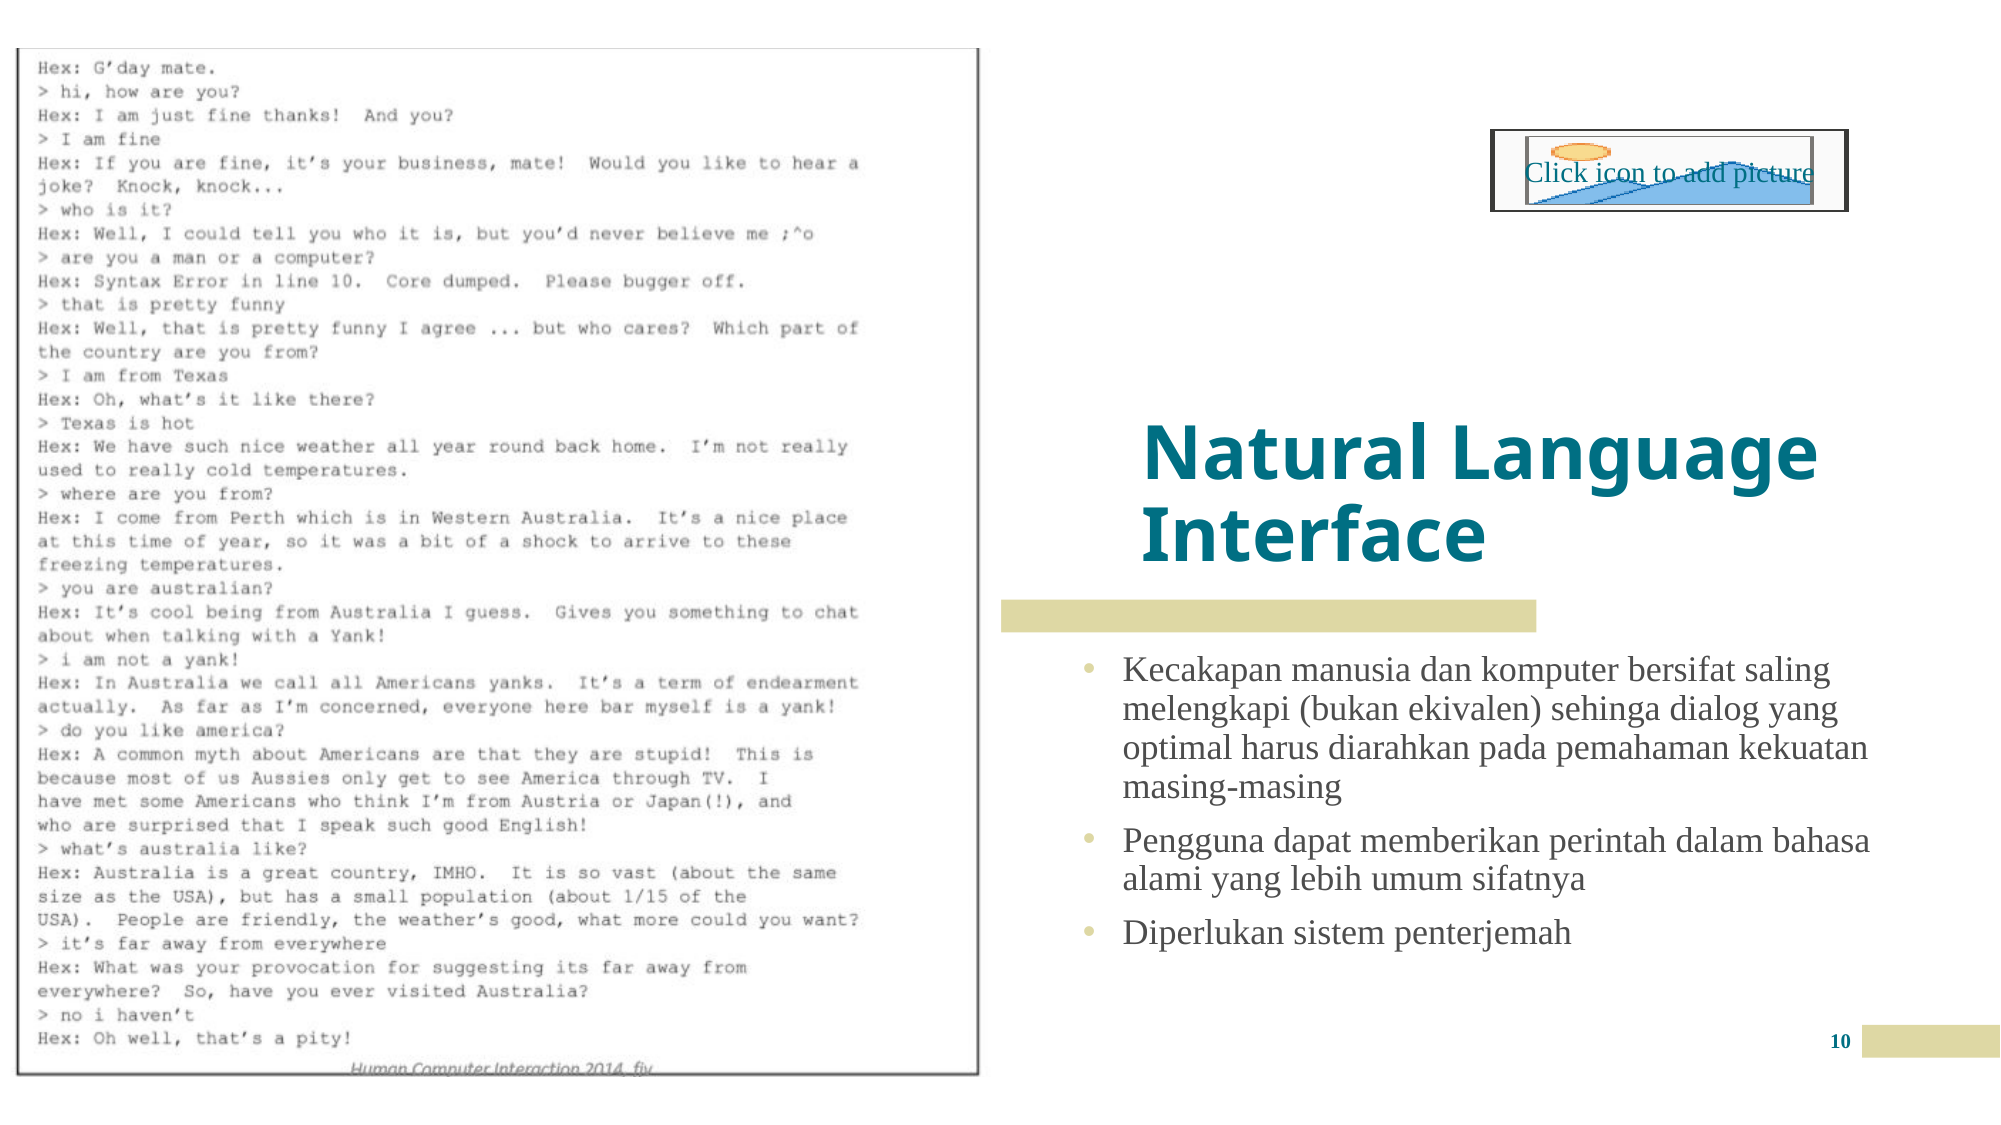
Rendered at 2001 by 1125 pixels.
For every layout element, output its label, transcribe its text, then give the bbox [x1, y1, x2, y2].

picture [1478, 126, 1862, 216]
slide_number 10 [1818, 1027, 1863, 1065]
title Natural Language Interface [1141, 359, 1865, 578]
list Kecakapan manusia dan komputer bersifat saling melengkapi (bukan ekivalen) sehinga dialog yang optimal harus diarahkan pada pemahaman kekuatan masing-masing Pengguna dapat memberikan perintah dalam bahasa alami yang lebih umum sifatnya Diperlukan sistem penterjemah [1083, 650, 1931, 957]
picture [0, 48, 1002, 1077]
